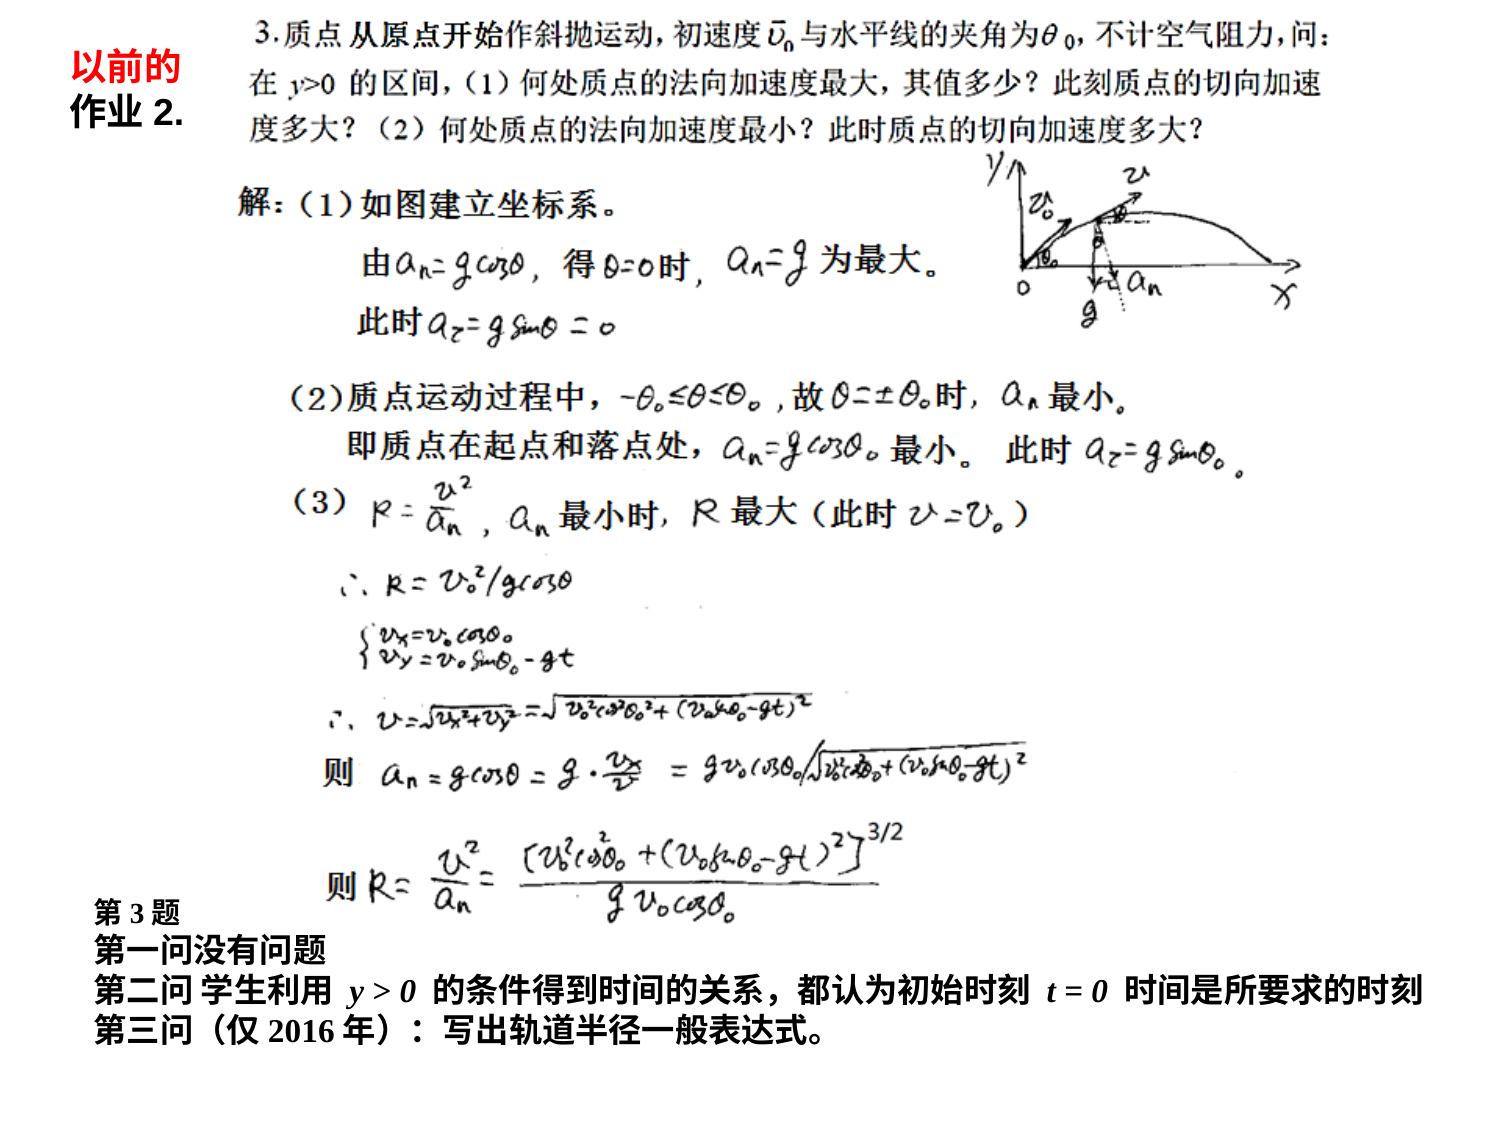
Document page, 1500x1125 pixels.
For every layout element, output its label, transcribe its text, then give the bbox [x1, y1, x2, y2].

text_box 第3题 第一问没有问题 第二问 学生利用 y > 0 的条件得到时间的关系，都认为初始时刻 t = 0 时间是所要求的时刻 第三问（仅2016年）：写出轨道半径一般表达式。 [78, 886, 1471, 1057]
picture [234, 11, 1333, 942]
text_box 以前的作业2. [54, 36, 231, 141]
